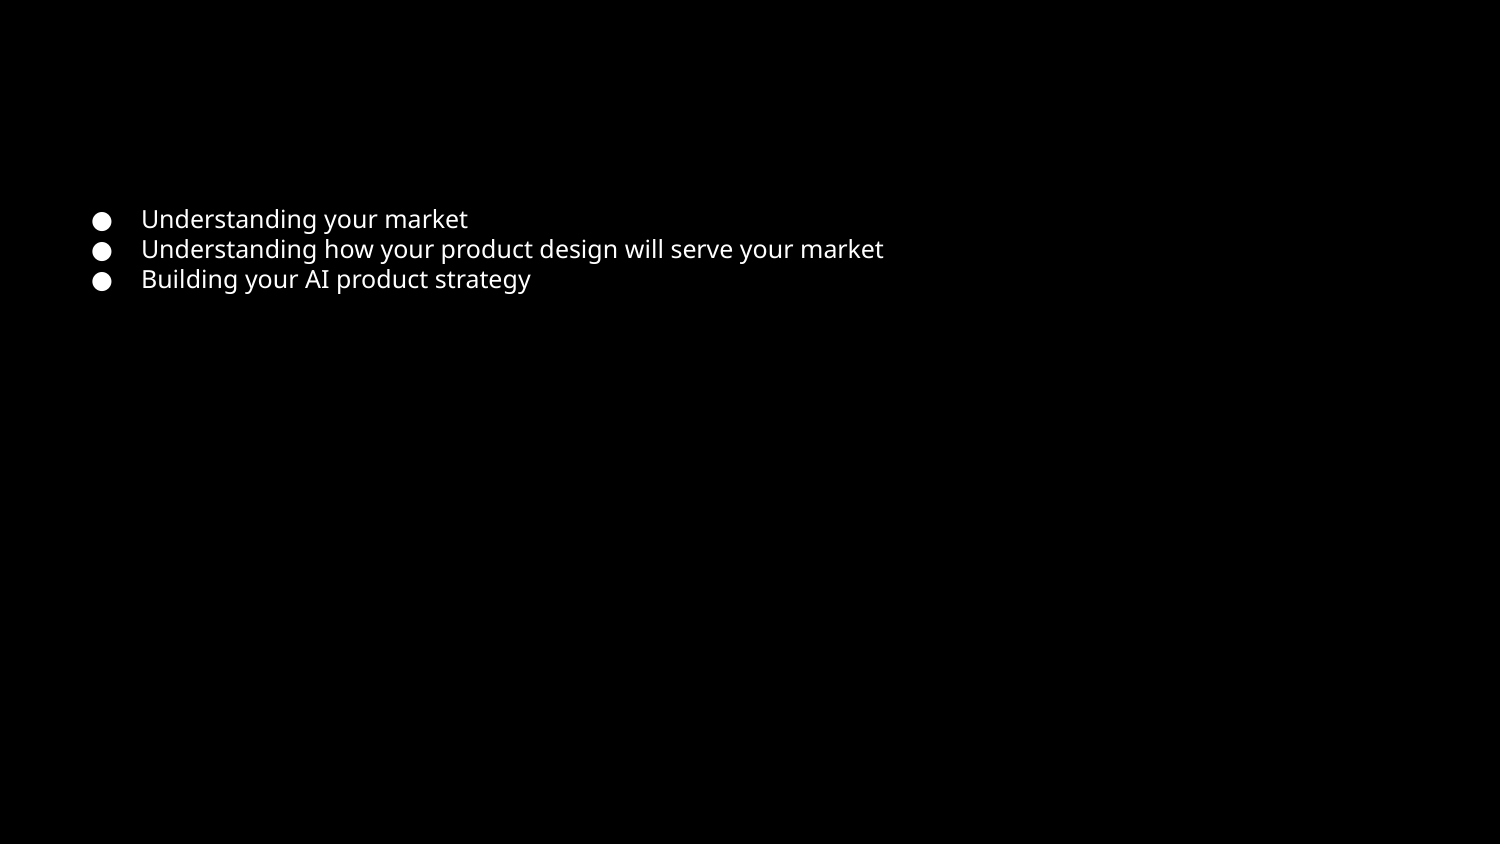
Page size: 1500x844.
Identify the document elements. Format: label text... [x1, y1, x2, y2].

list Understanding your market Understanding how your product design will serve your market Building your AI product strategy [51, 189, 1449, 750]
